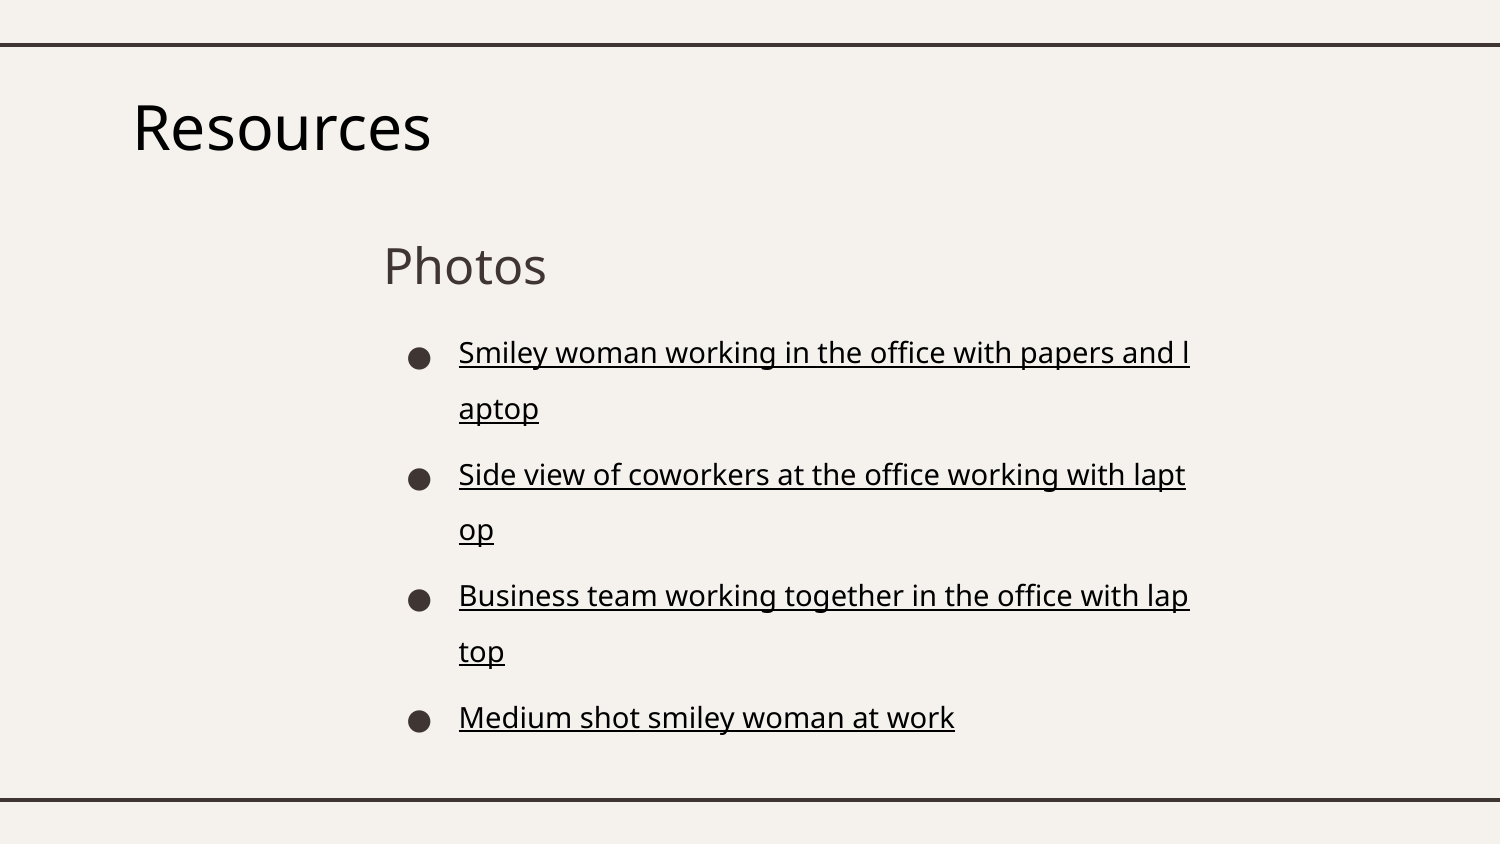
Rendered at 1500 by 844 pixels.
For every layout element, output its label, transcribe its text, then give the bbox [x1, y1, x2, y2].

title Resources [116, 72, 822, 167]
subtitle Photos [368, 235, 671, 293]
subtitle Smiley woman working in the office with papers and laptop Side view of coworkers at the office working with laptop Business team working together in the office with laptop Medium shot smiley woman at work [368, 293, 1216, 746]
